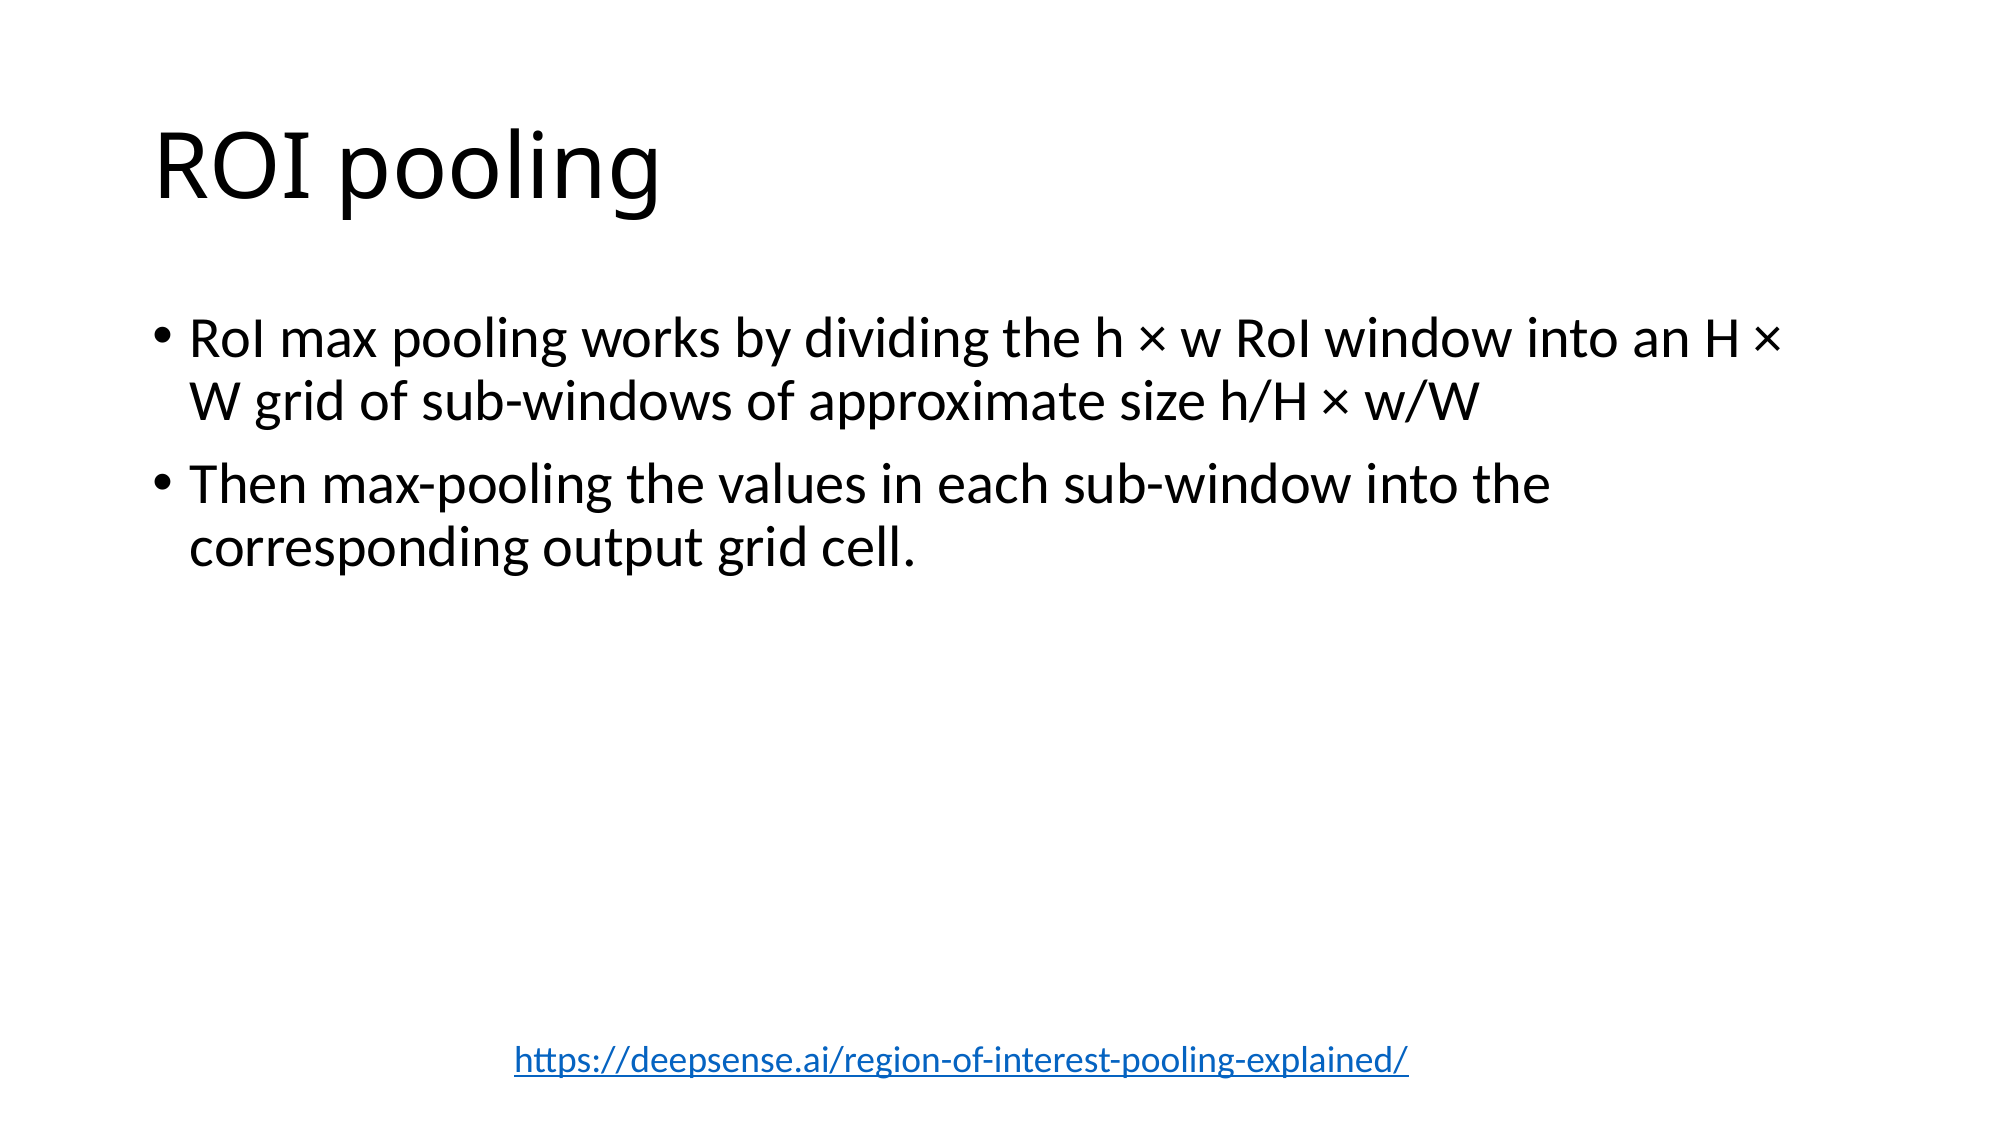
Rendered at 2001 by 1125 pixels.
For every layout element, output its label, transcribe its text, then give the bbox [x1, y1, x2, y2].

title ROI pooling [137, 59, 1863, 278]
text_box https://deepsense.ai/region-of-interest-pooling-explained/ [499, 1027, 1501, 1088]
list RoI max pooling works by dividing the h × w RoI window into an H × W grid of sub-windows of approximate size h/H × w/W Then max-pooling the values in each sub-window into the corresponding output grid cell. [137, 299, 1863, 1014]
